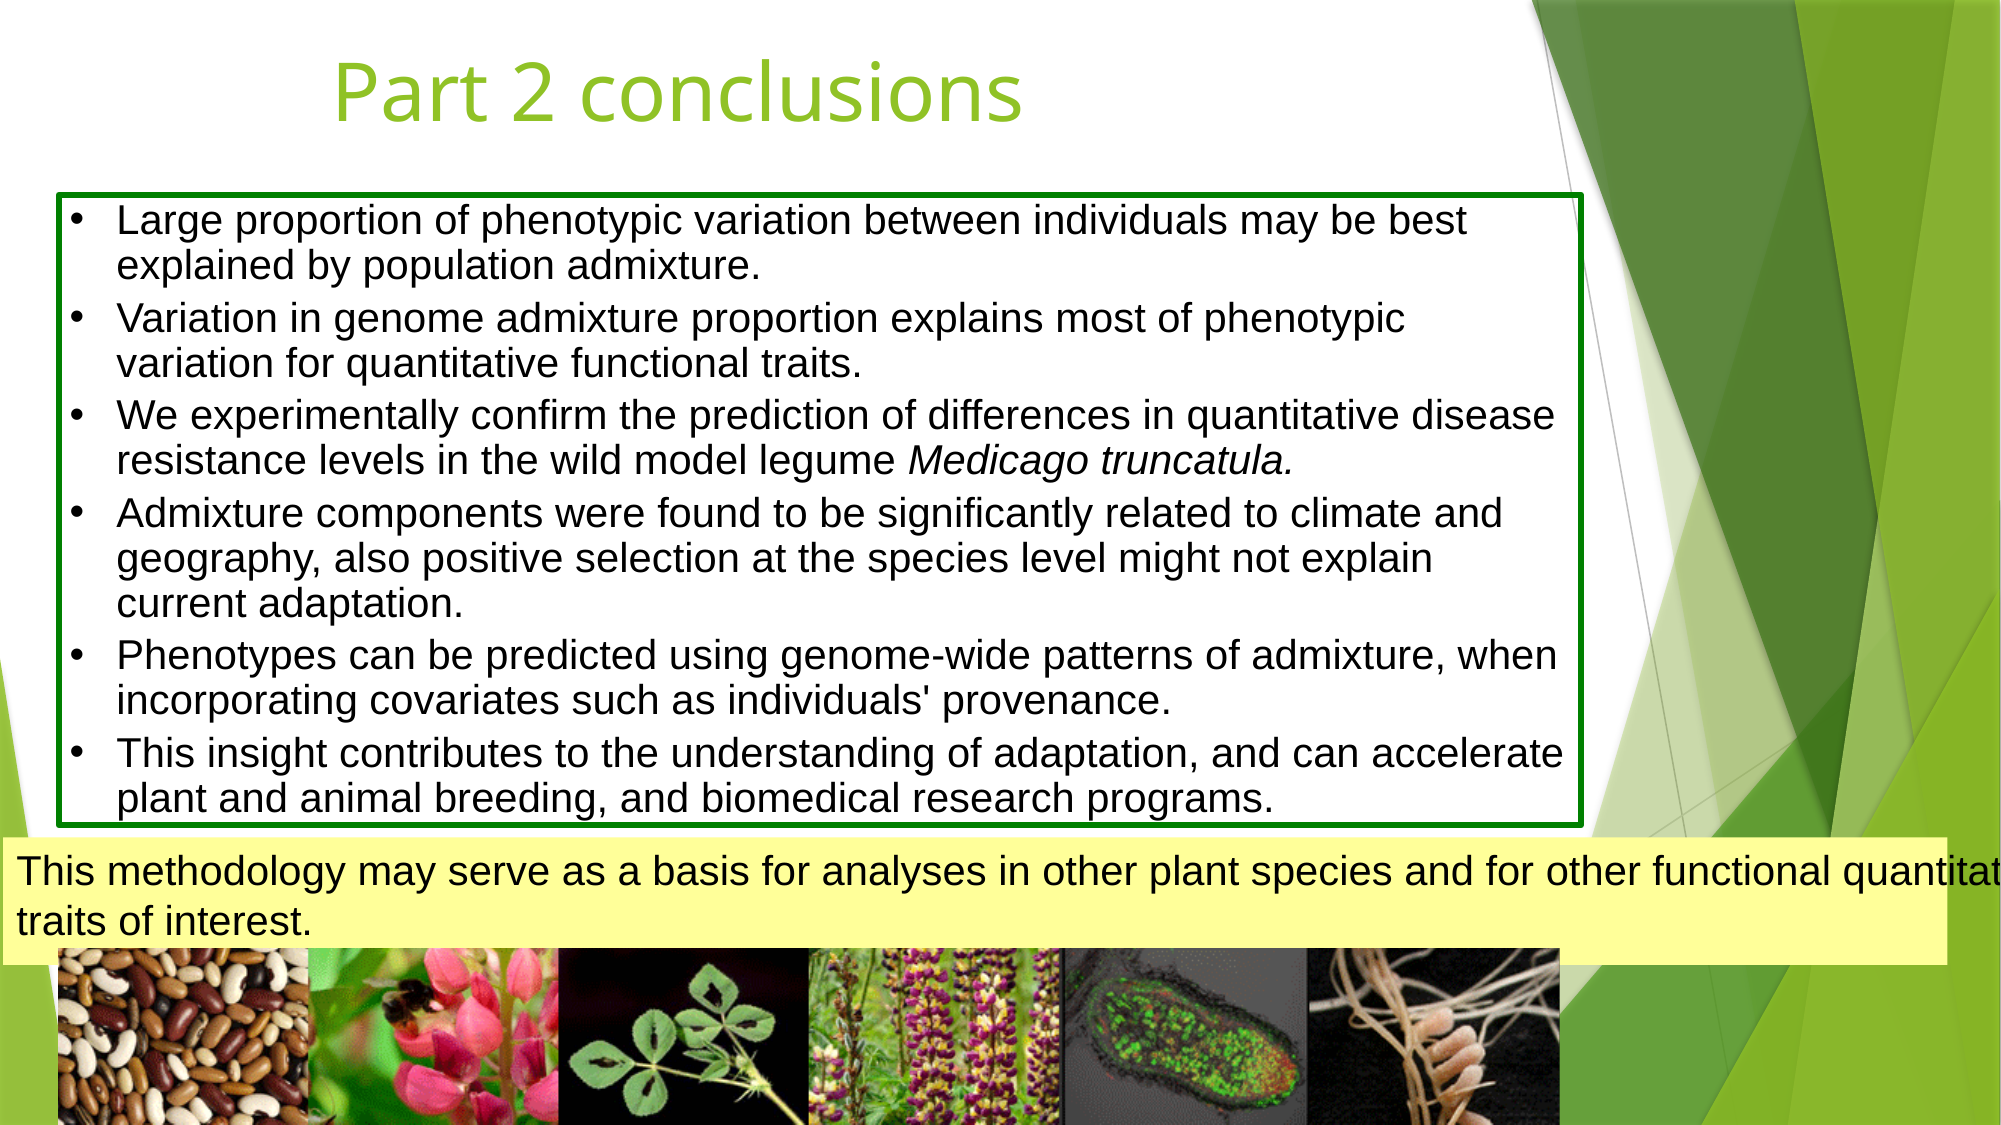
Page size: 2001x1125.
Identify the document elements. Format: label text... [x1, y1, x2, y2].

text_box Large proportion of phenotypic variation between individuals may be best explained by population admixture. Variation in genome admixture proportion explains most of phenotypic variation for quantitative functional traits. We experimentally confirm the prediction of differences in quantitative disease resistance levels in the wild model legume Medicago truncatula. Admixture components were found to be significantly related to climate and geography, also positive selection at the species level might not explain current adaptation. Phenotypes can be predicted using genome-wide patterns of admixture, when incorporating covariates such as individuals' provenance. This insight contributes to the understanding of adaptation, and can accelerate plant and animal breeding, and biomedical research programs. [58, 194, 1581, 826]
text_box This methodology may serve as a basis for analyses in other plant species and for other functional quantitative traits of interest. [3, 837, 1948, 965]
title Part 2 conclusions [316, 32, 1667, 147]
picture [58, 947, 1566, 1125]
